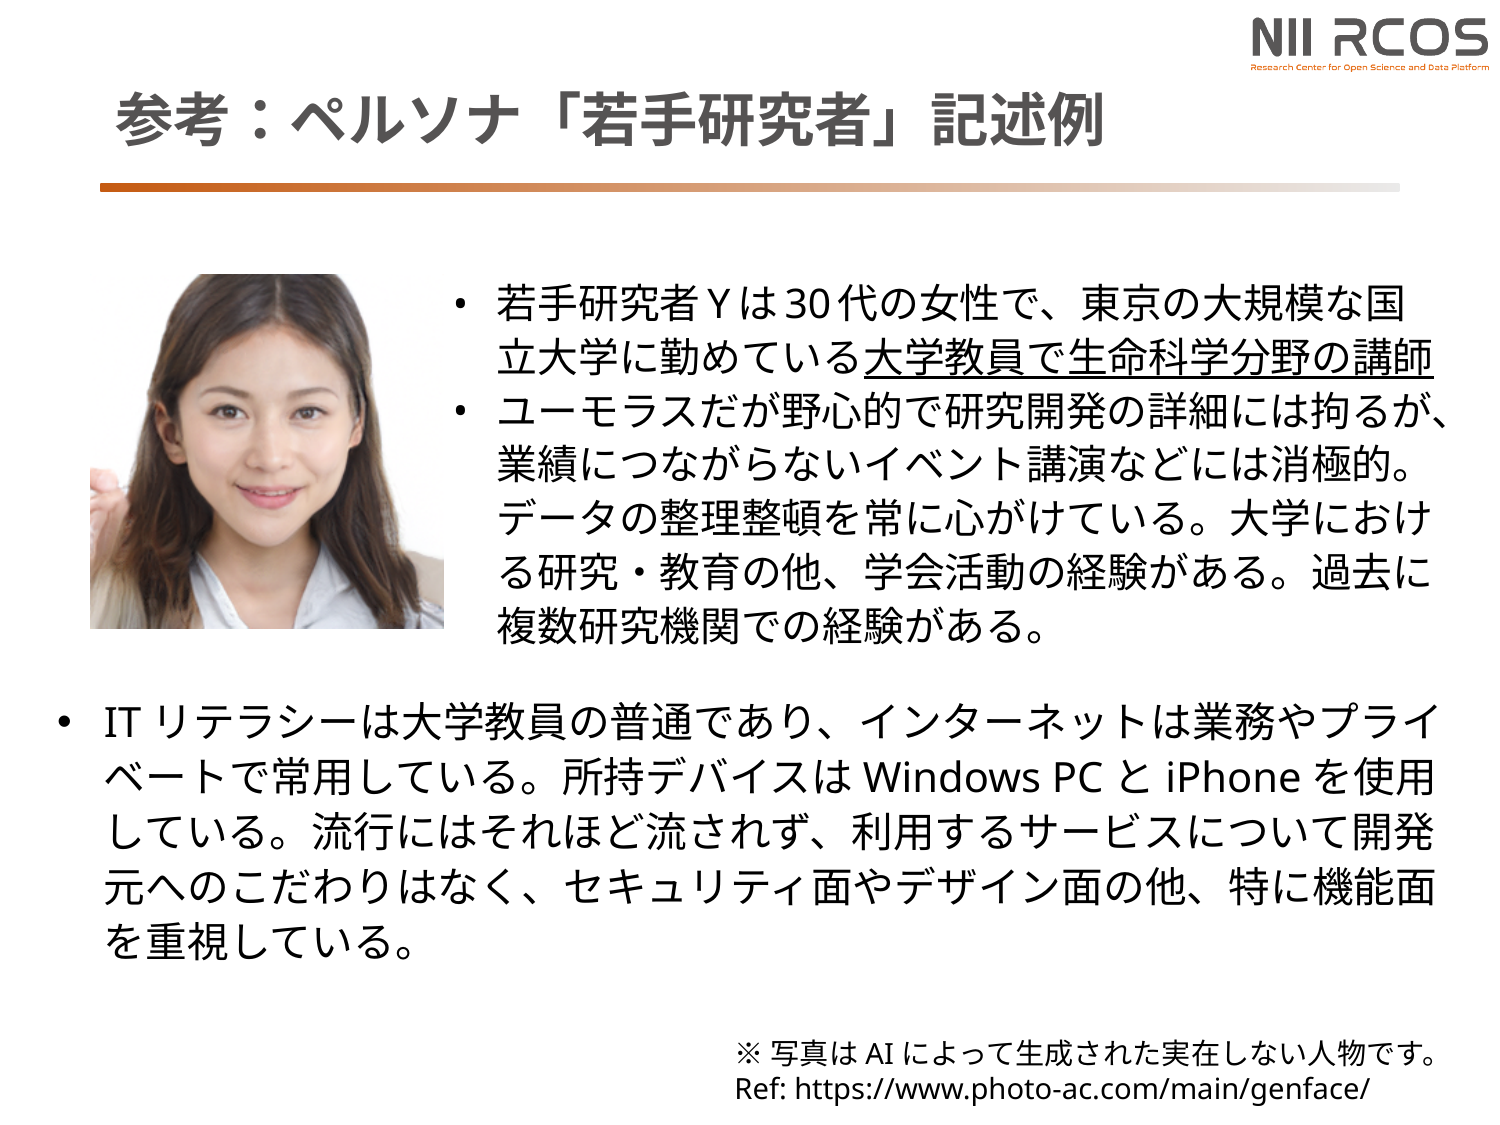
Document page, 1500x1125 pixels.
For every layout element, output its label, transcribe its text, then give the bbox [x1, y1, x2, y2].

list 若手研究者Yは30代の女性で、東京の大規模な国立大学に勤めている大学教員で生命科学分野の講師 ユーモラスだが野心的で研究開発の詳細には拘るが、業績につながらないイベント講演などには消極的。データの整理整頓を常に心がけている。大学における研究・教育の他、学会活動の経験がある。過去に複数研究機関での経験がある。 [437, 265, 1458, 683]
picture [90, 274, 445, 629]
text_box ITリテラシーは大学教員の普通であり、インターネットは業務やプライベートで常用している。所持デバイスはWindows PCとiPhoneを使用している。流行にはそれほど流されず、利用するサービスについて開発元へのこだわりはなく、セキュリティ面やデザイン面の他、特に機能面を重視している。 [42, 683, 1458, 974]
picture [1251, 17, 1489, 72]
text_box ※写真はAIによって生成された実在しない人物です。 Ref: https://www.photo-ac.com/main/genface/ [719, 1027, 1486, 1113]
title 参考：ペルソナ「若手研究者」記述例 [100, 59, 1400, 178]
